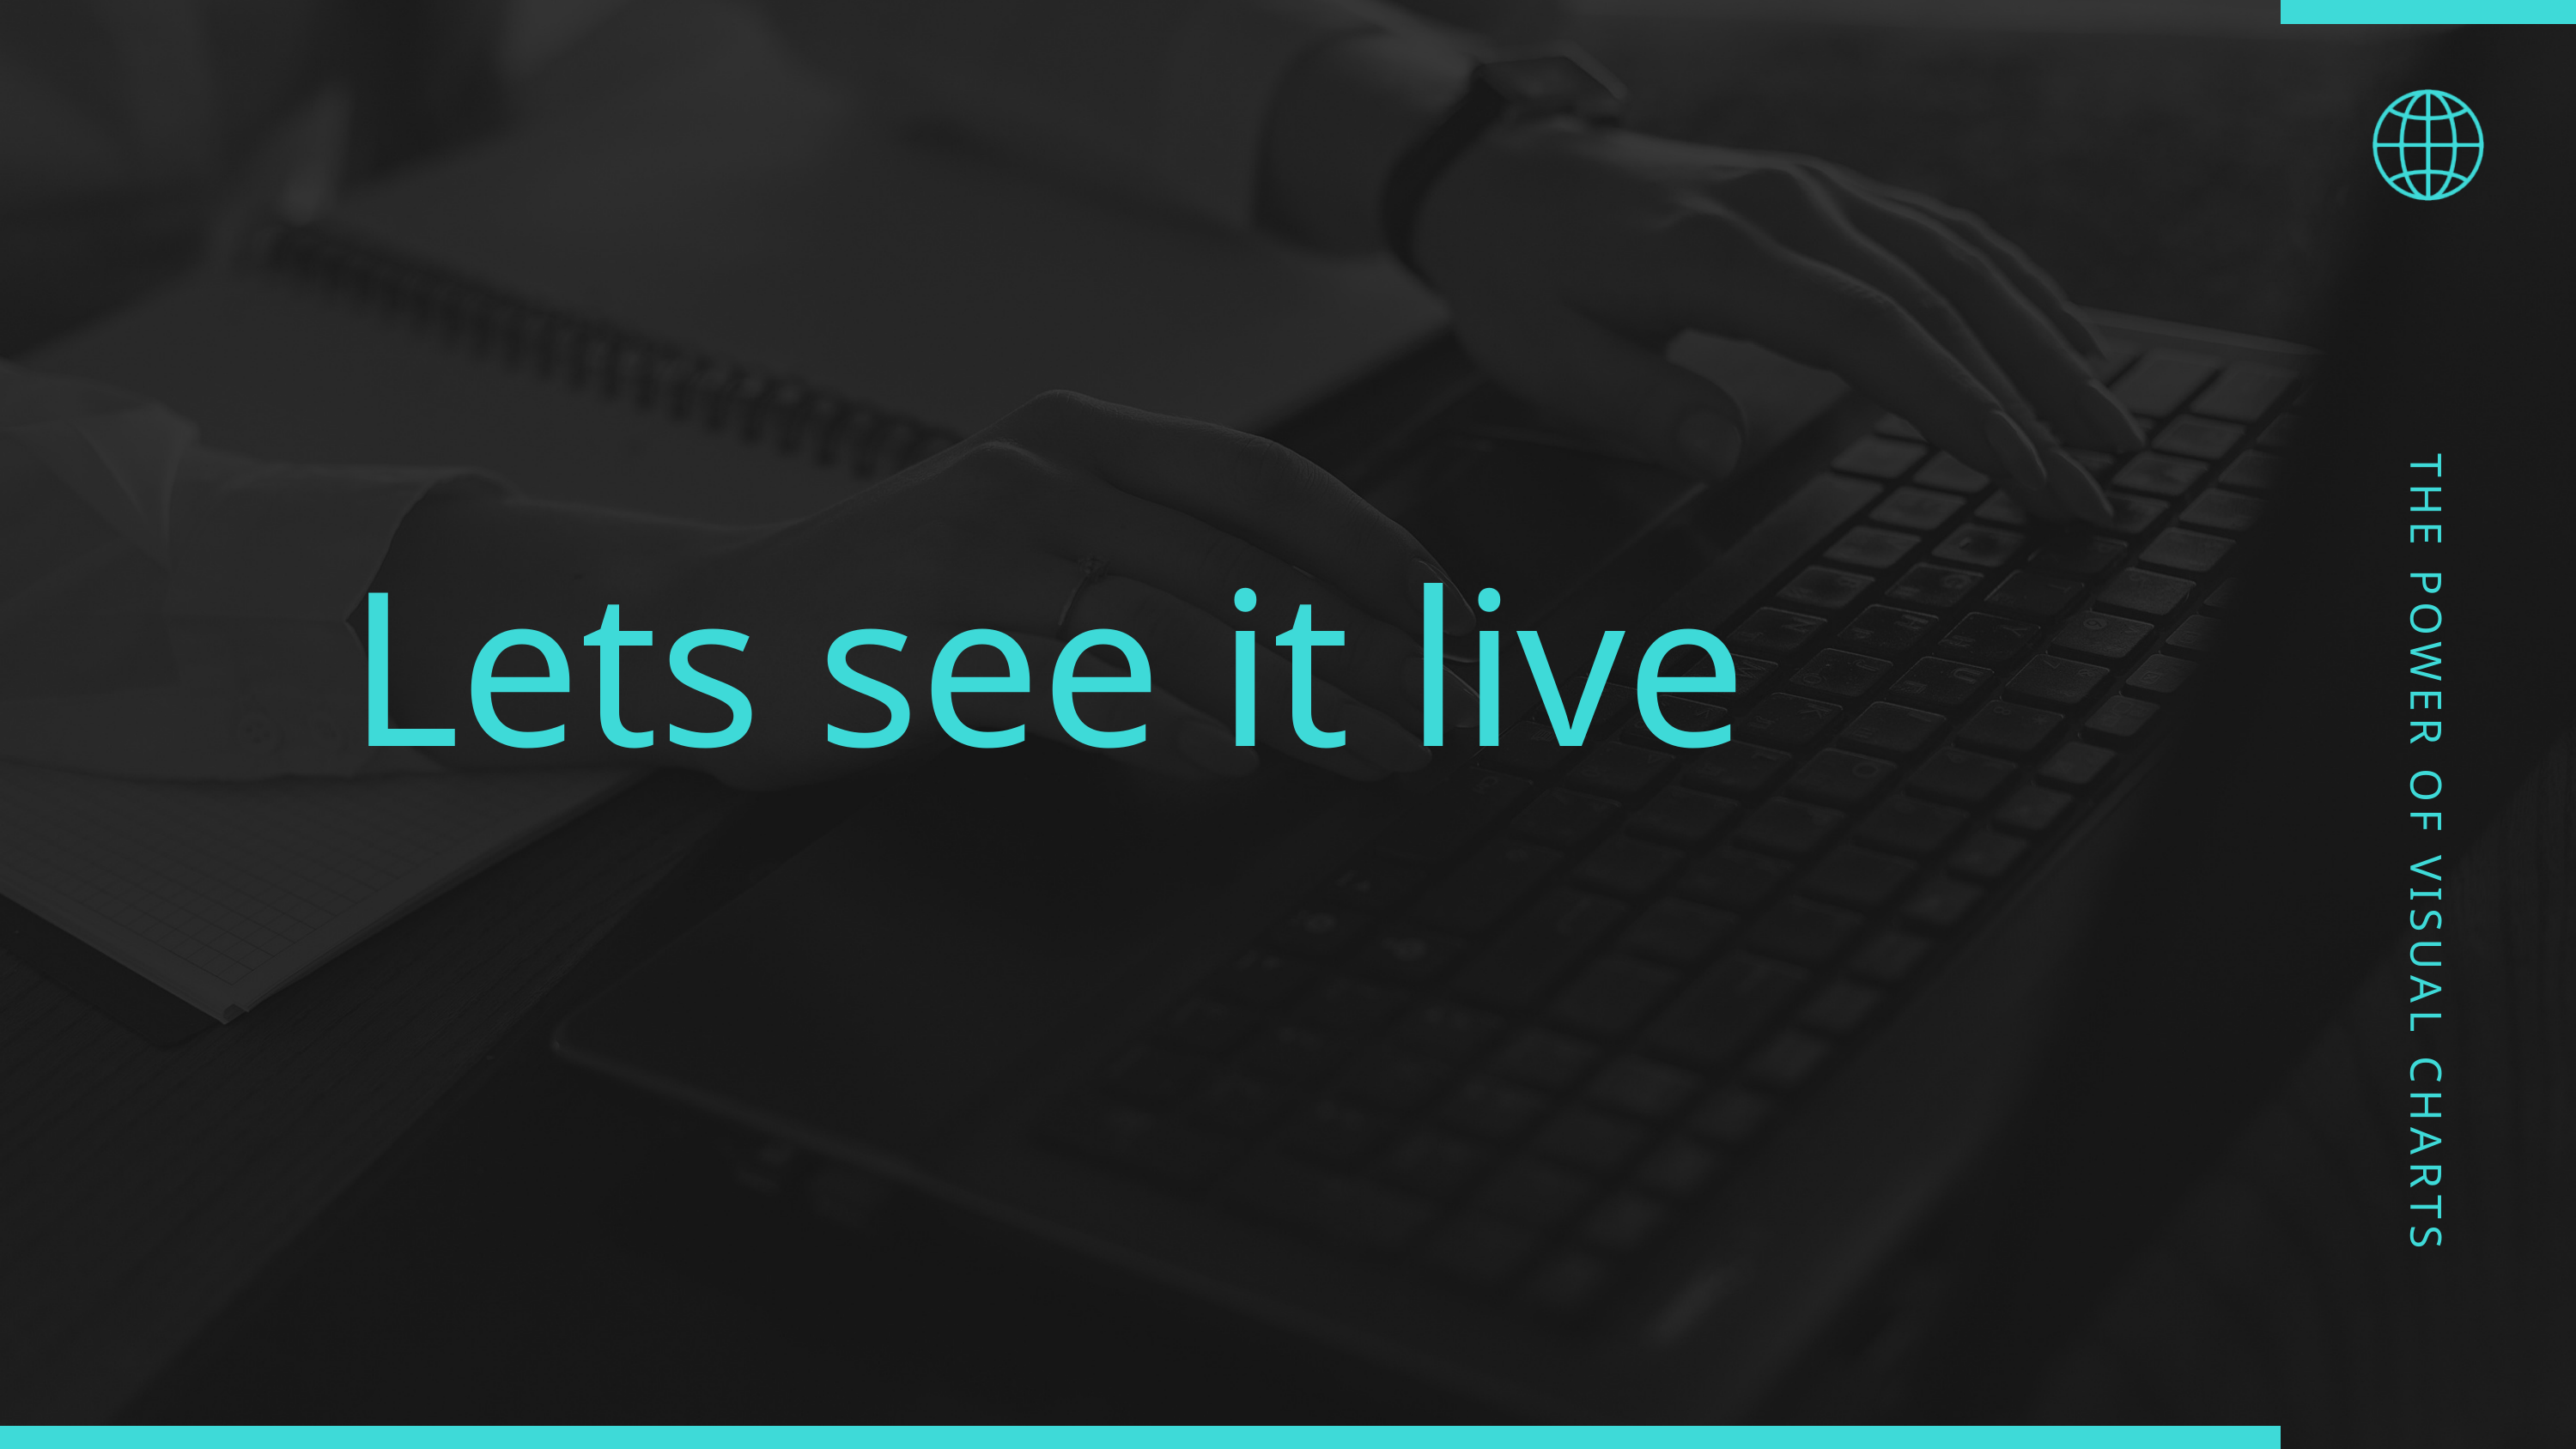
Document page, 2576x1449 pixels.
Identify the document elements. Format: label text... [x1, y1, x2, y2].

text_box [2280, 0, 2576, 24]
text_box [0, 0, 2576, 1449]
text_box THE POWER OF VISUAL CHARTS [2402, 367, 2458, 1335]
text_box [2371, 88, 2486, 203]
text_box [0, 1425, 2281, 1449]
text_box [348, 541, 2093, 907]
